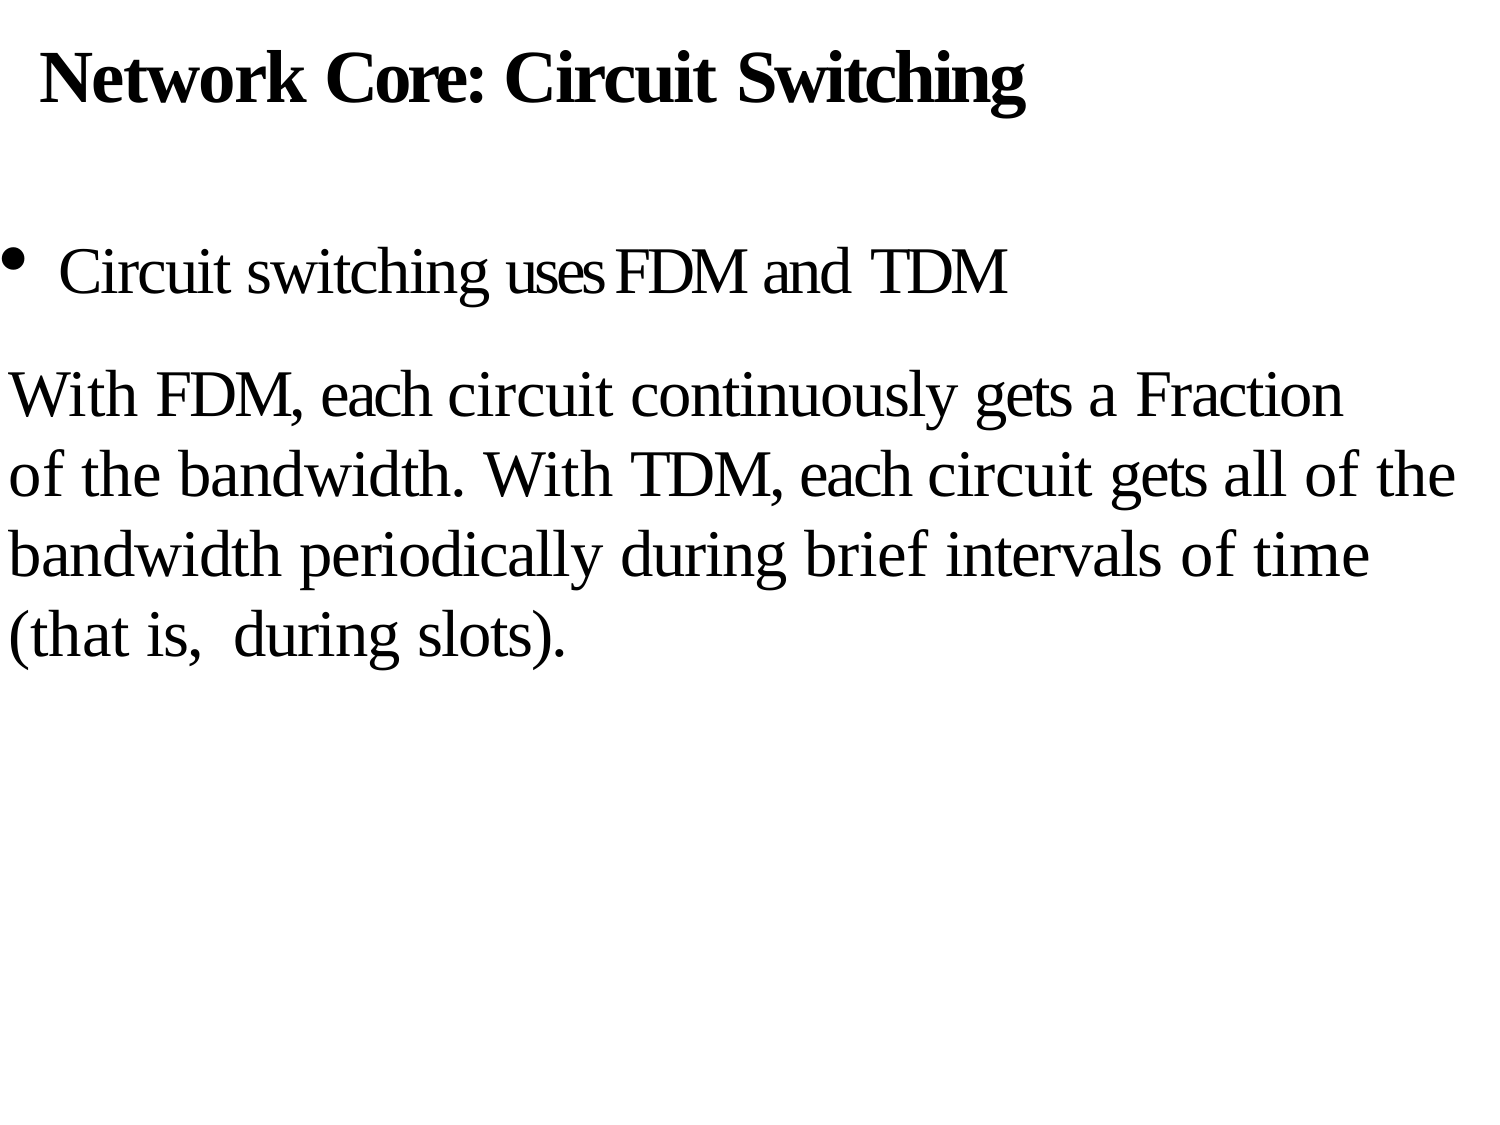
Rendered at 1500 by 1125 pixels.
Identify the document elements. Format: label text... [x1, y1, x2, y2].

text_box Circuit switching uses FDM and TDM With FDM, each circuit continuously gets a Fraction of the bandwidth. With TDM, each circuit gets all of the bandwidth periodically during brief intervals of time (that is, during slots). [0, 224, 1500, 671]
text_box Network Core: Circuit Switching [37, 24, 1080, 215]
